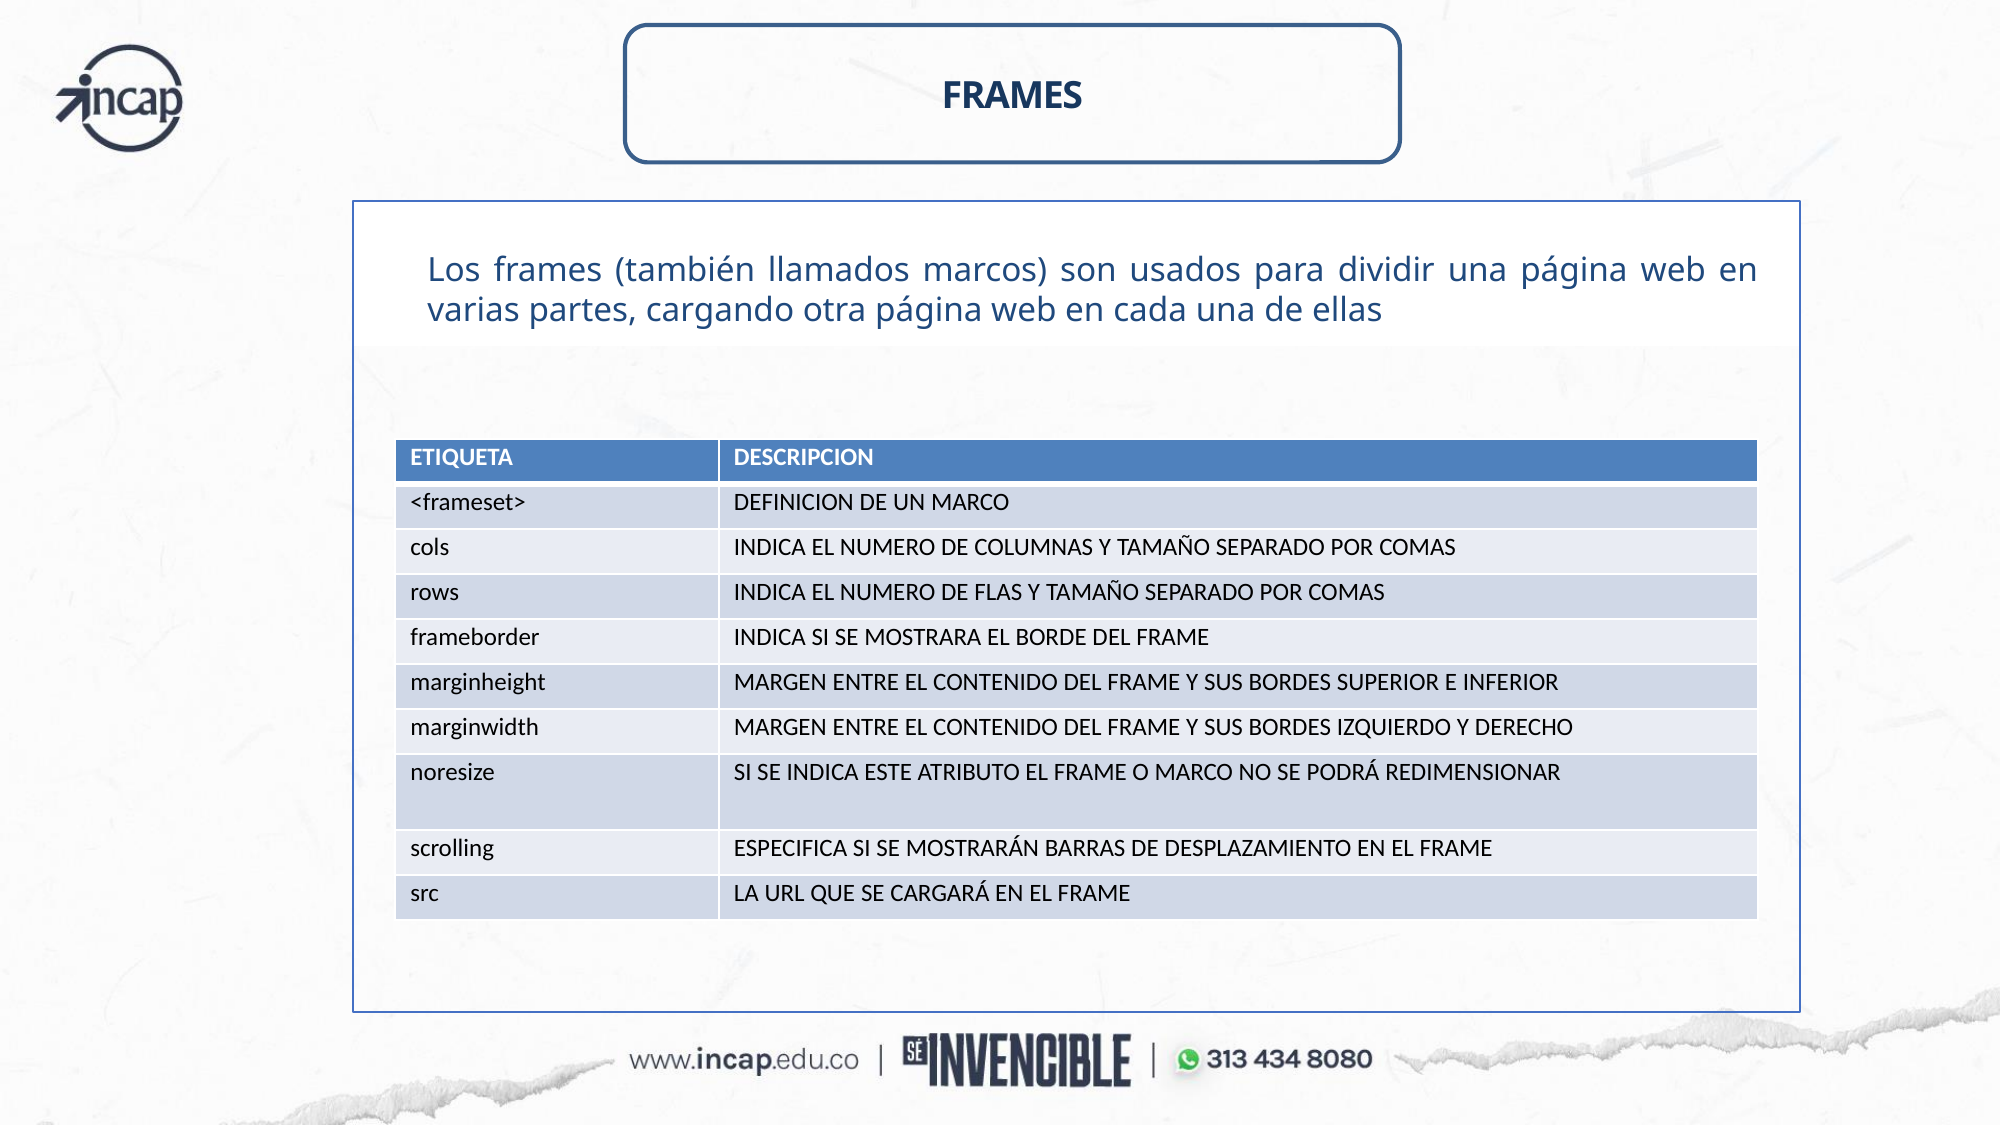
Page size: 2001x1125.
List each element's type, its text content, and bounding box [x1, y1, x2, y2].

text_box FRAMES [622, 22, 1403, 165]
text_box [352, 200, 1801, 1013]
picture [0, 0, 2000, 1125]
